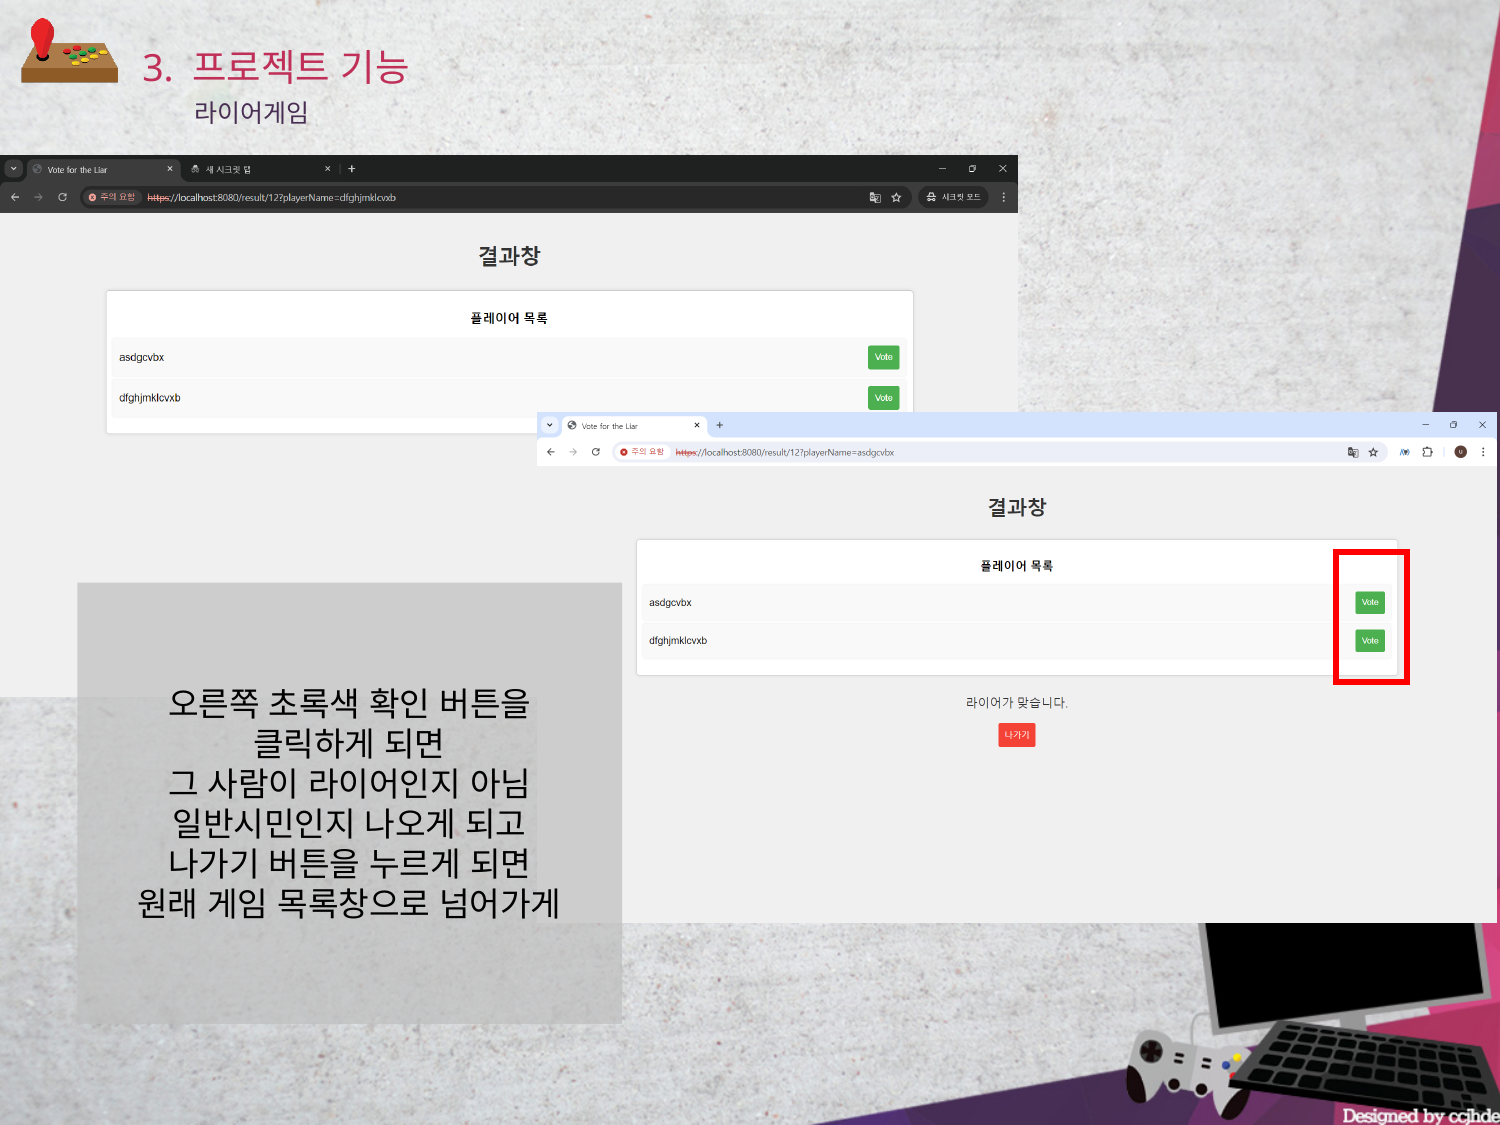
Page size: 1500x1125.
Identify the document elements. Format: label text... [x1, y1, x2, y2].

text_box 라이어게임 [179, 90, 325, 135]
text_box 오른쪽 초록색 확인 버튼을 클릭하게 되면 그 사람이 라이어인지 아님 일반시민인지 나오게 되고 나가기 버튼을 누르게 되면 원래 게임 목록창으로 넘어가게 [76, 697, 623, 1025]
text_box 3. 프로젝트 기능 [127, 36, 425, 97]
picture [0, 0, 1500, 1125]
